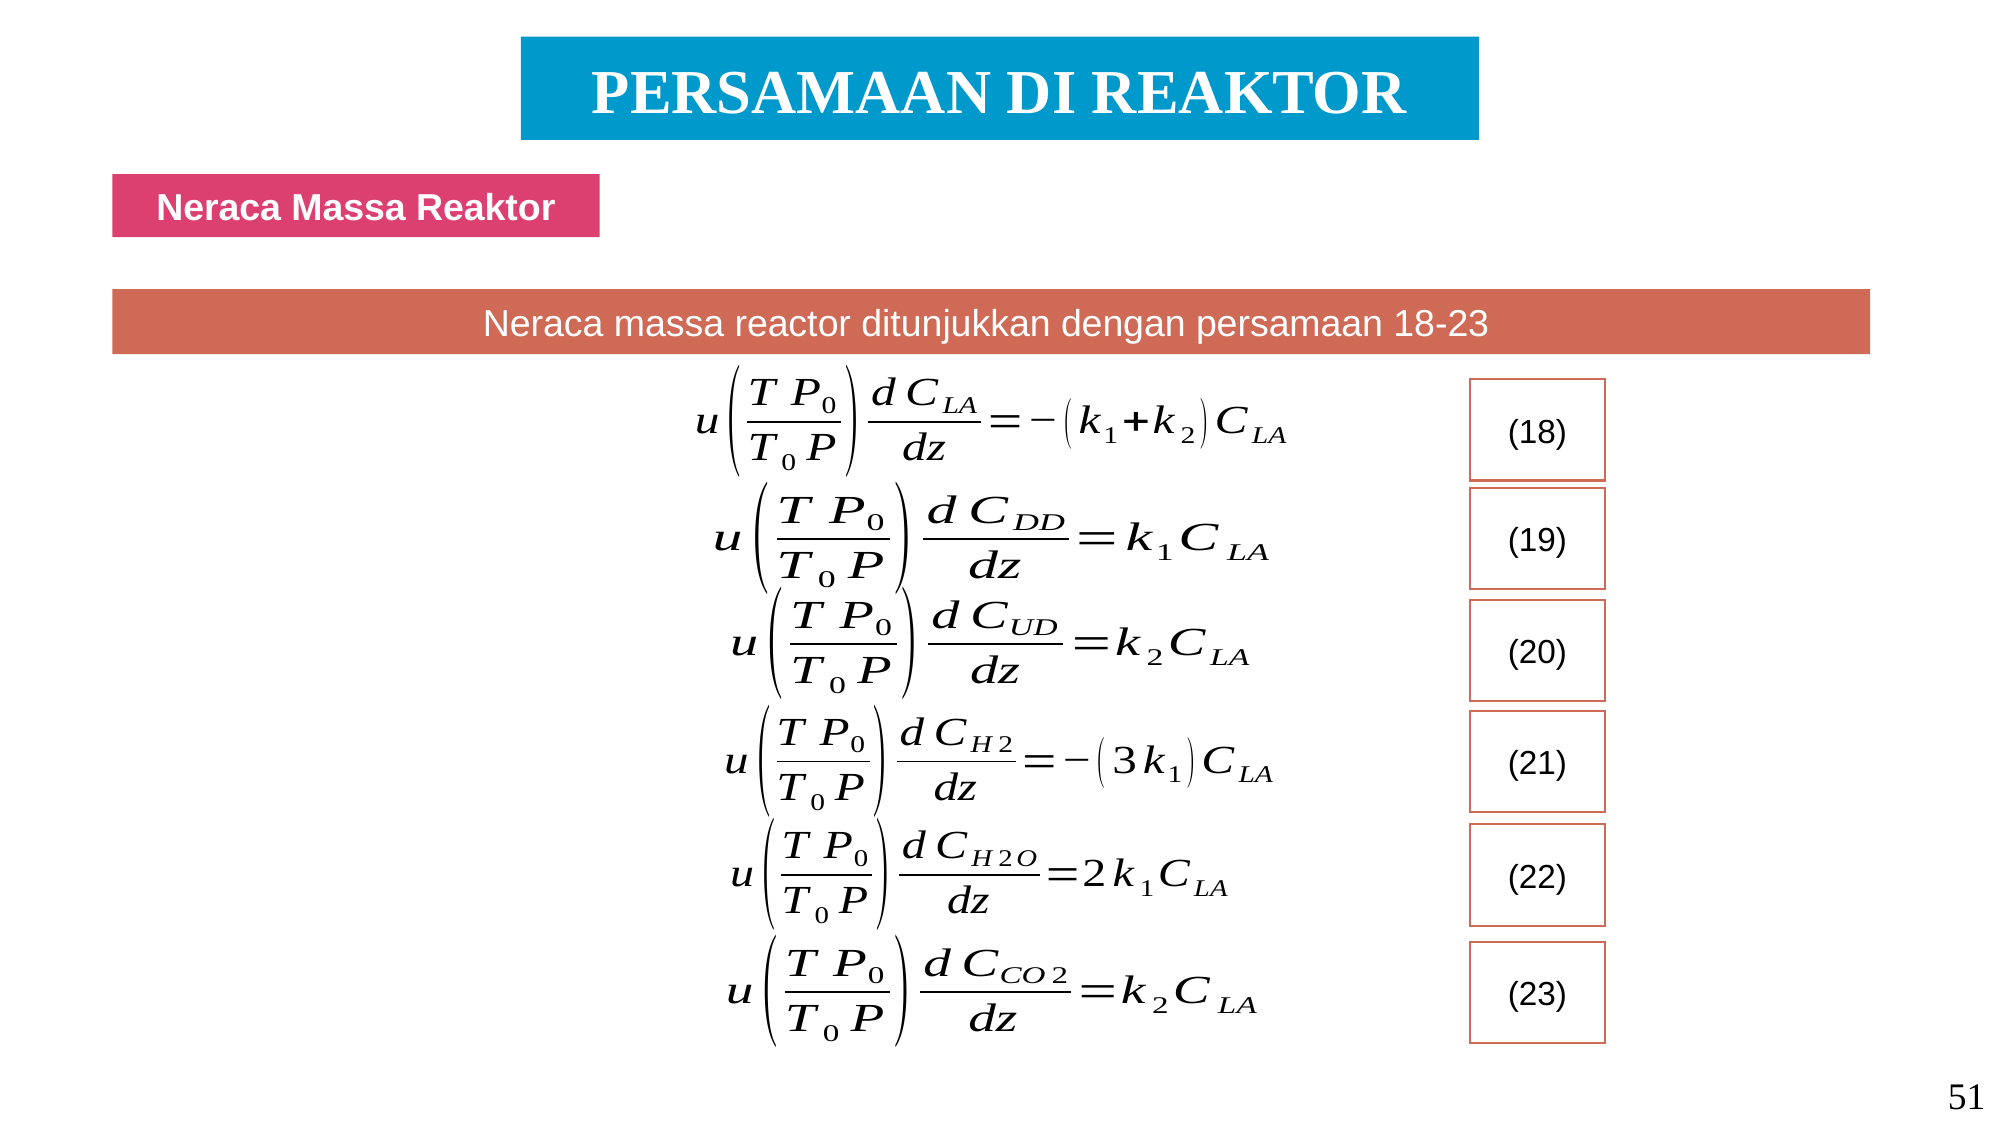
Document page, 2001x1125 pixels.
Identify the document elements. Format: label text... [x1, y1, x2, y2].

text_box PERSAMAAN DI REAKTOR [520, 36, 1480, 141]
text_box (23) [1469, 941, 1606, 1044]
text_box Neraca massa reactor ditunjukkan dengan persamaan 18-23 [111, 288, 1871, 355]
text_box (18) [1469, 378, 1606, 482]
text_box (20) [1469, 599, 1606, 702]
text_box (21) [1469, 710, 1606, 813]
text_box (19) [1469, 487, 1606, 590]
text_box Neraca Massa Reaktor [111, 173, 601, 238]
text_box (22) [1469, 823, 1606, 927]
